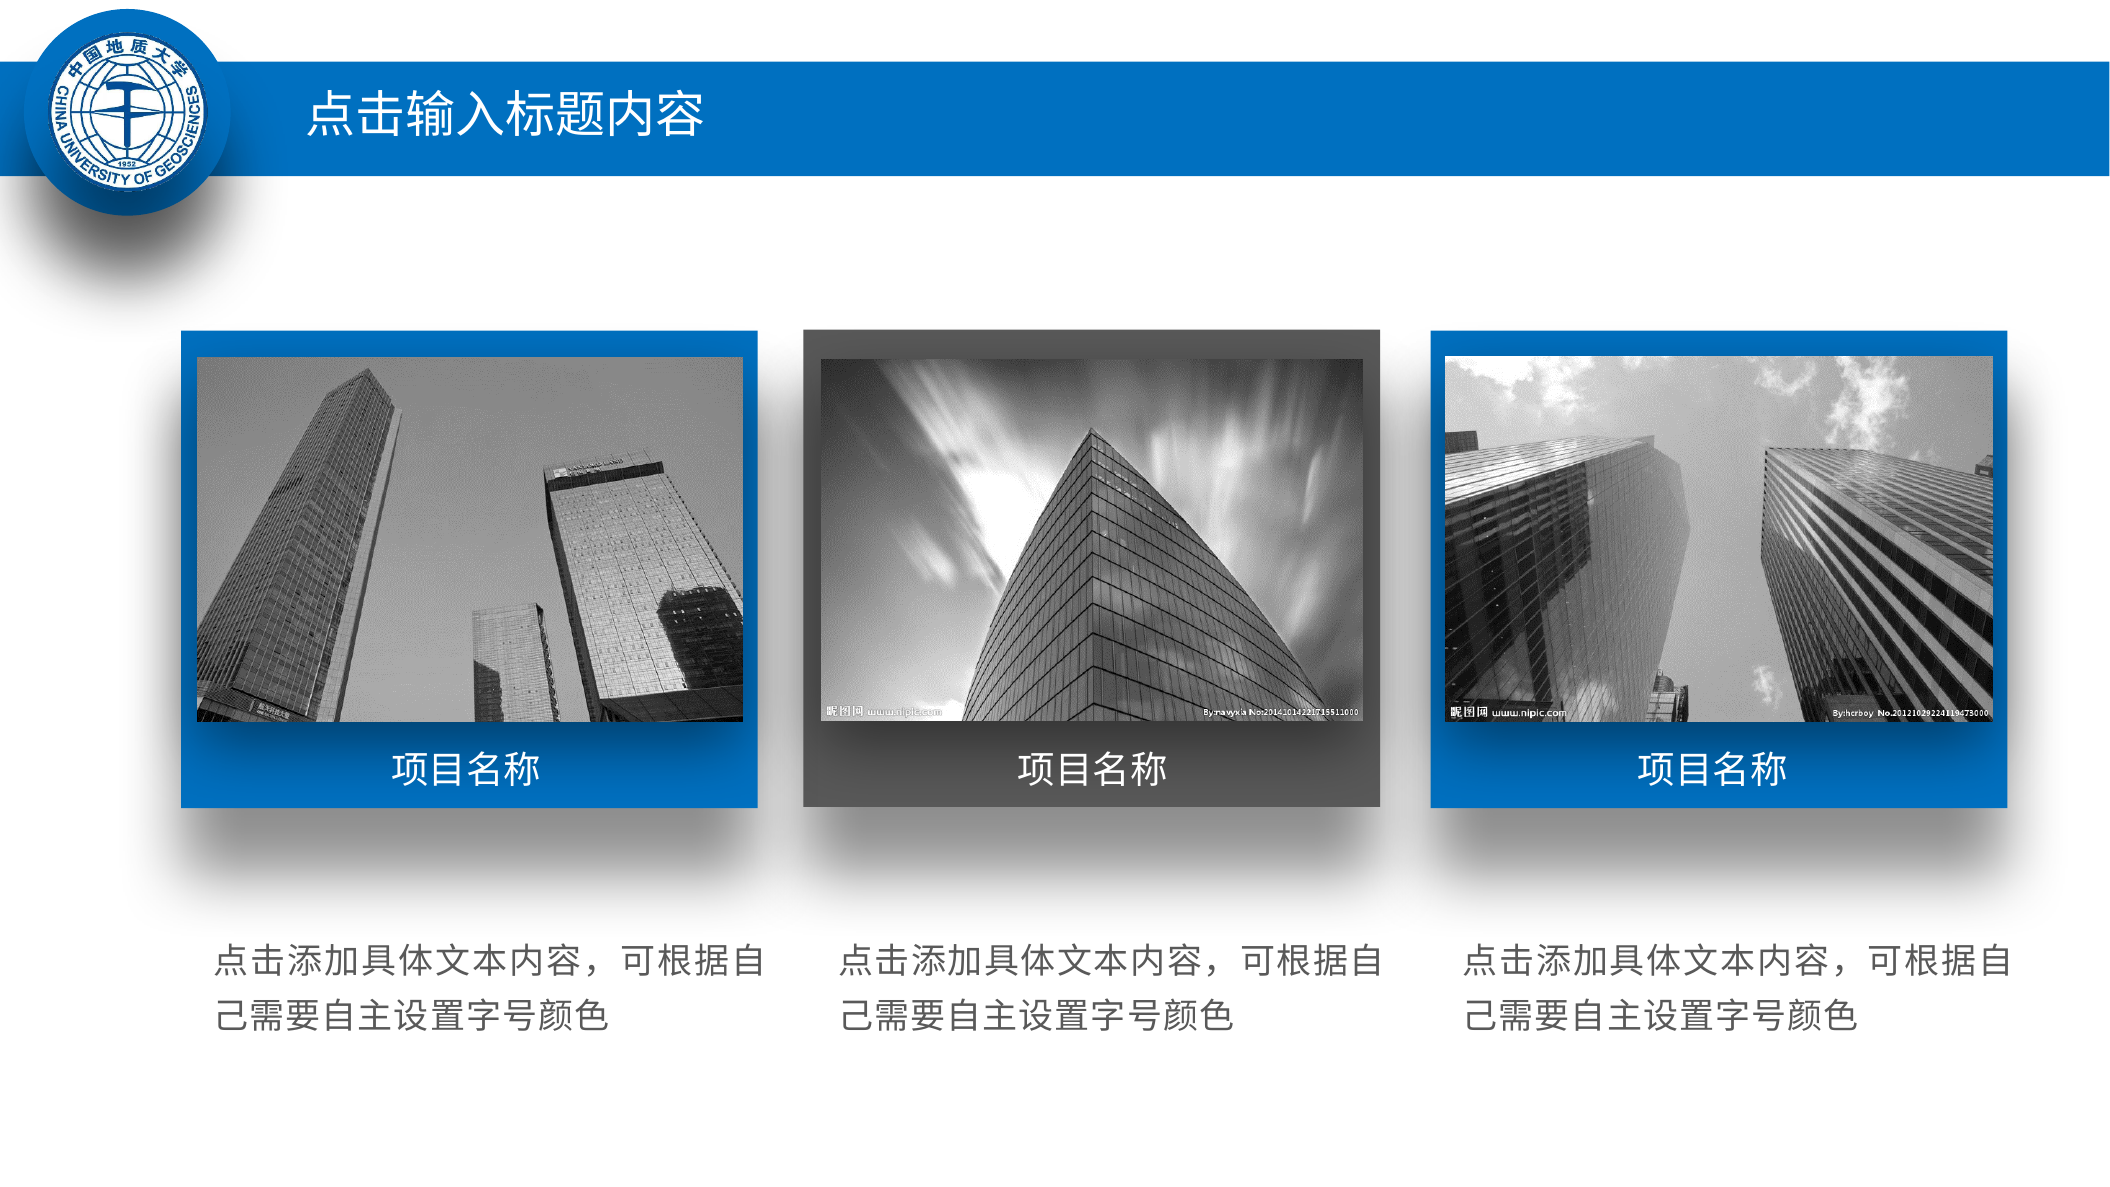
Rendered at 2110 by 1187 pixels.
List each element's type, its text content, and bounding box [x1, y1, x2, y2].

picture [821, 359, 1363, 721]
text_box 点击添加具体文本内容，可根据自己需要自主设置字号颜色 [1447, 919, 2030, 1043]
text_box 点击添加具体文本内容，可根据自己需要自主设置字号颜色 [198, 919, 783, 1043]
text_box [1430, 330, 2008, 357]
text_box [180, 330, 759, 360]
picture [197, 357, 743, 722]
text_box 项目名称 [376, 738, 579, 799]
picture [42, 25, 212, 200]
text_box [1430, 773, 2008, 809]
picture [1445, 356, 1993, 722]
text_box 项目名称 [1623, 739, 1816, 799]
text_box [180, 771, 759, 809]
text_box 项目名称 [1003, 738, 1196, 799]
text_box 点击添加具体文本内容，可根据自己需要自主设置字号颜色 [823, 919, 1401, 1043]
list 点击输入标题内容 [290, 74, 810, 158]
text_box [802, 329, 1381, 365]
text_box [803, 769, 1381, 808]
